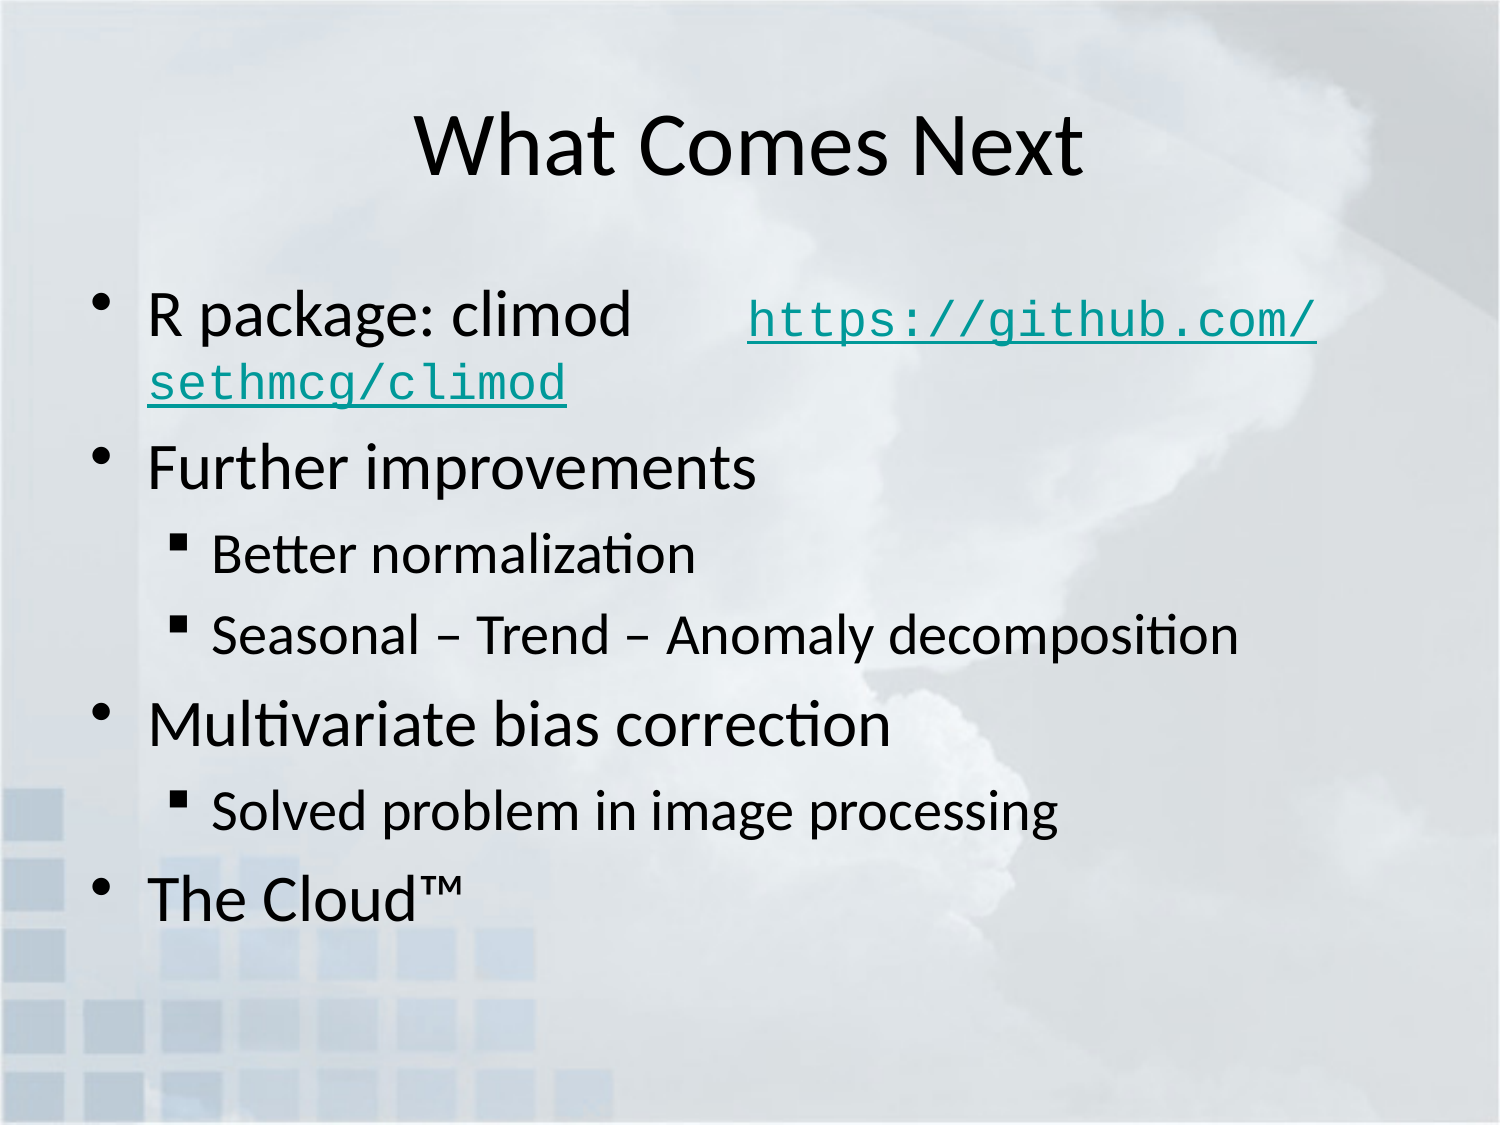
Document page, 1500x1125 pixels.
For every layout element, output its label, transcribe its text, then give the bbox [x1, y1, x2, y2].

picture [0, 0, 1500, 1125]
title What Comes Next [74, 44, 1426, 233]
list R package: climod https://github.com/sethmcg/climod Further improvements Better normalization Seasonal – Trend – Anomaly decomposition Multivariate bias correction Solved problem in image processing The Cloud™ [74, 262, 1426, 1006]
